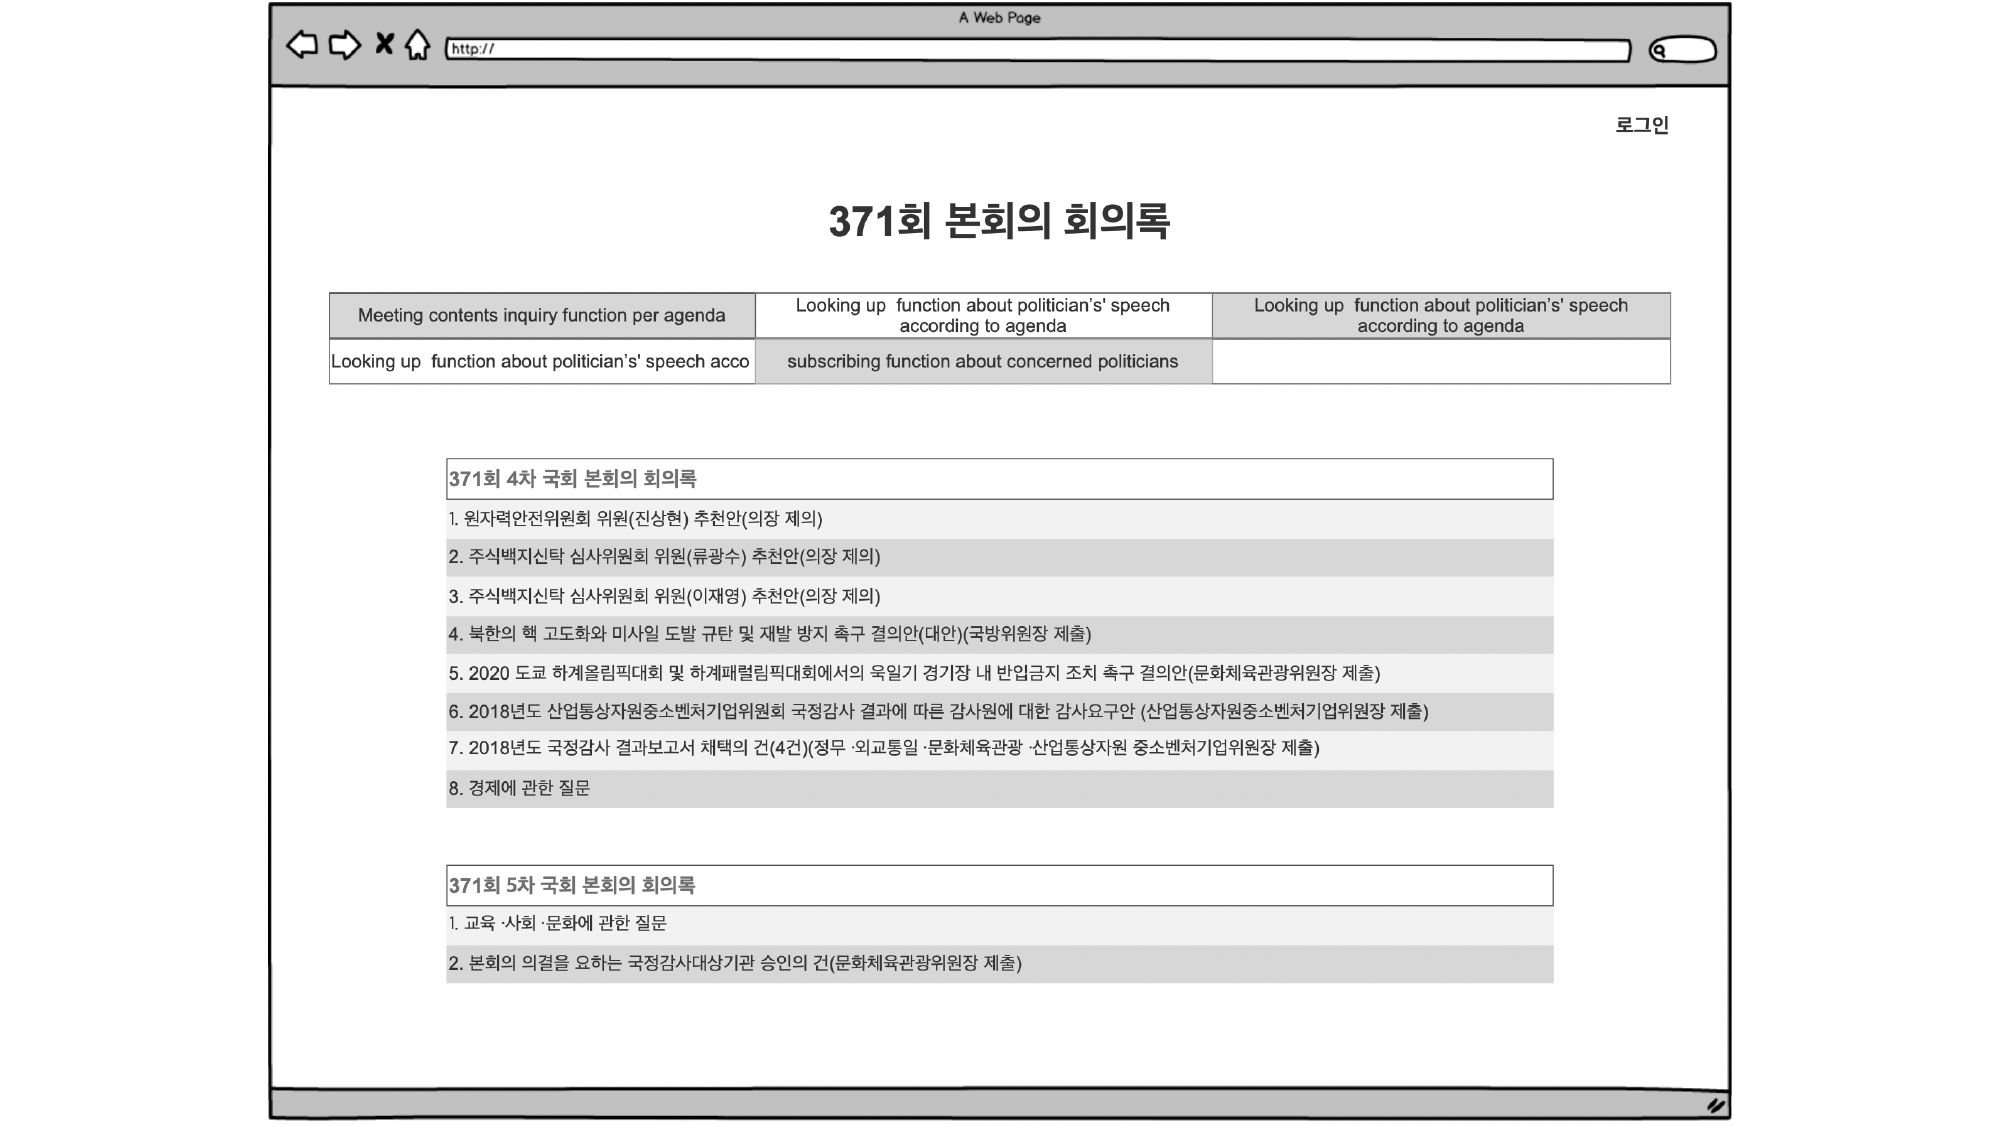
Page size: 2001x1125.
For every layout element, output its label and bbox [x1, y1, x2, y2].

picture [261, 0, 1739, 1125]
